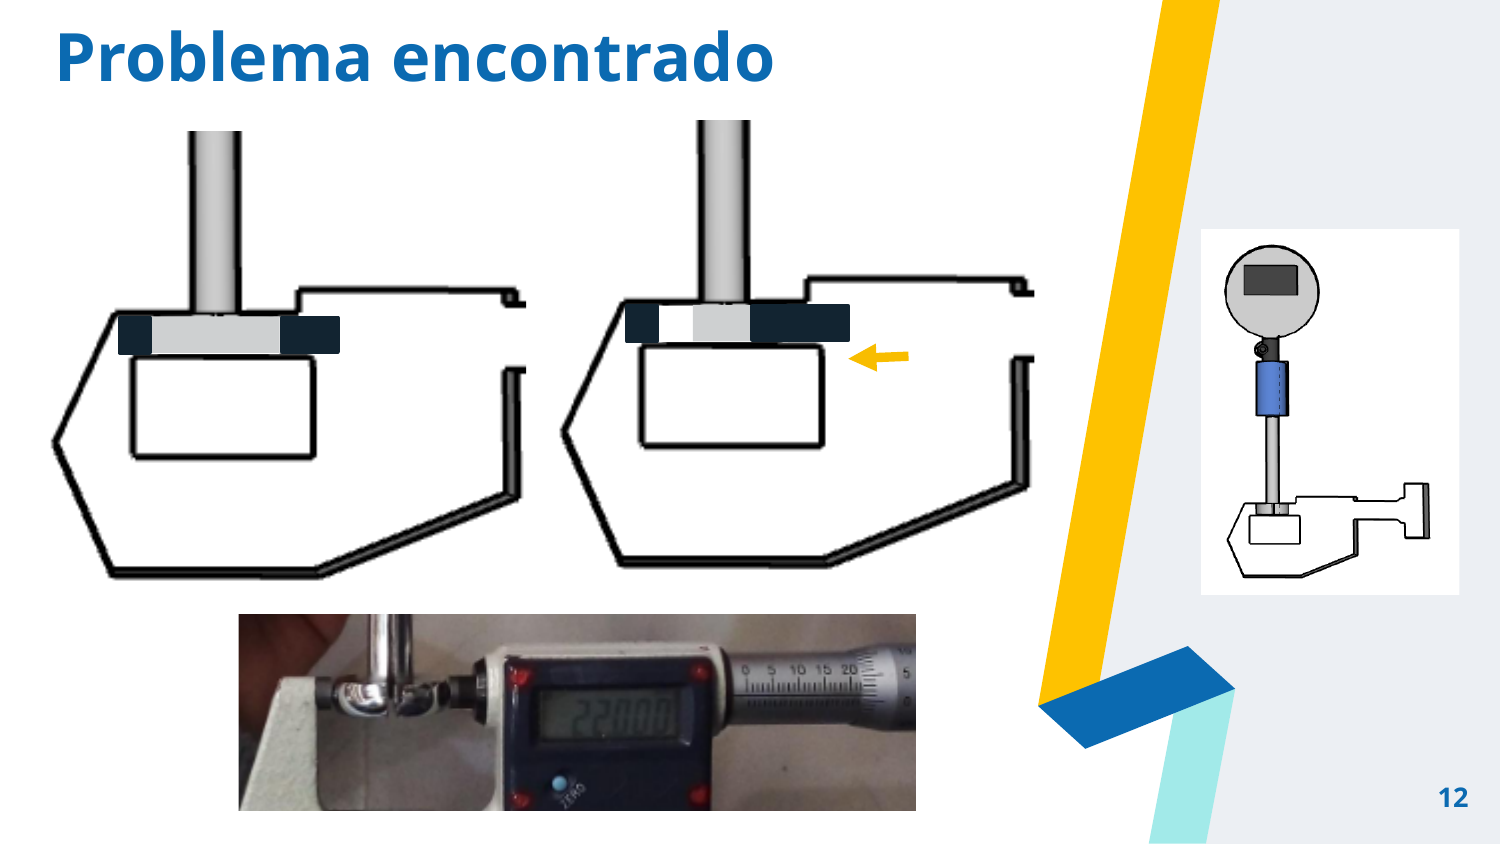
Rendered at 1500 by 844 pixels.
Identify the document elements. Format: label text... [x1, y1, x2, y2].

slide_number 12 [1378, 766, 1469, 832]
picture [1200, 228, 1460, 595]
title Problema encontrado [54, 29, 920, 95]
picture [0, 119, 1035, 811]
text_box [848, 356, 909, 360]
